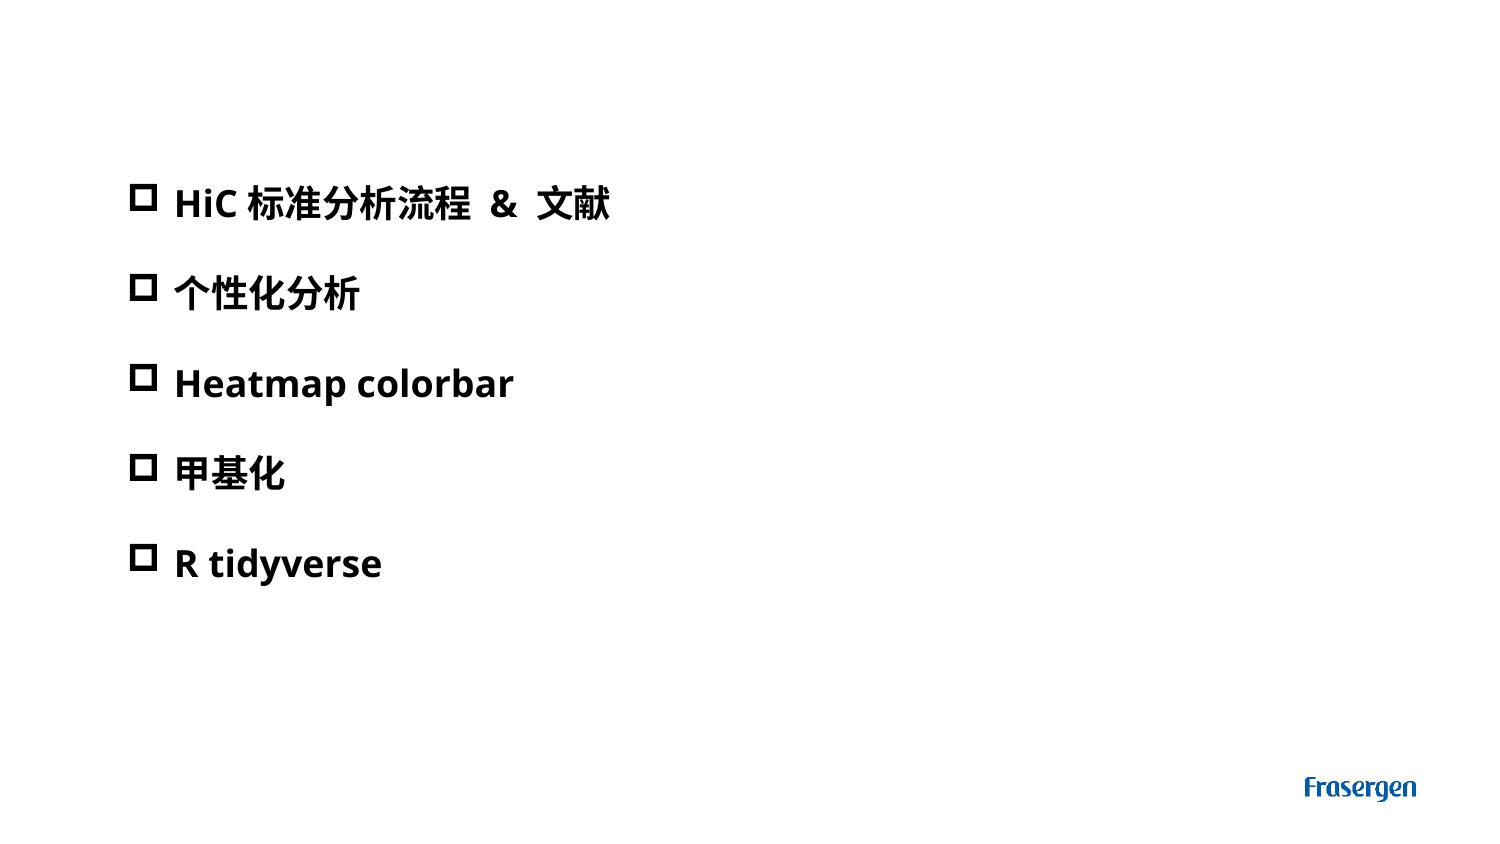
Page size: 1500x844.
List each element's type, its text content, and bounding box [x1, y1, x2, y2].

text_box HiC标准分析流程 & 文献 个性化分析 Heatmap colorbar 甲基化 R tidyverse [112, 127, 803, 592]
picture [1305, 777, 1416, 802]
